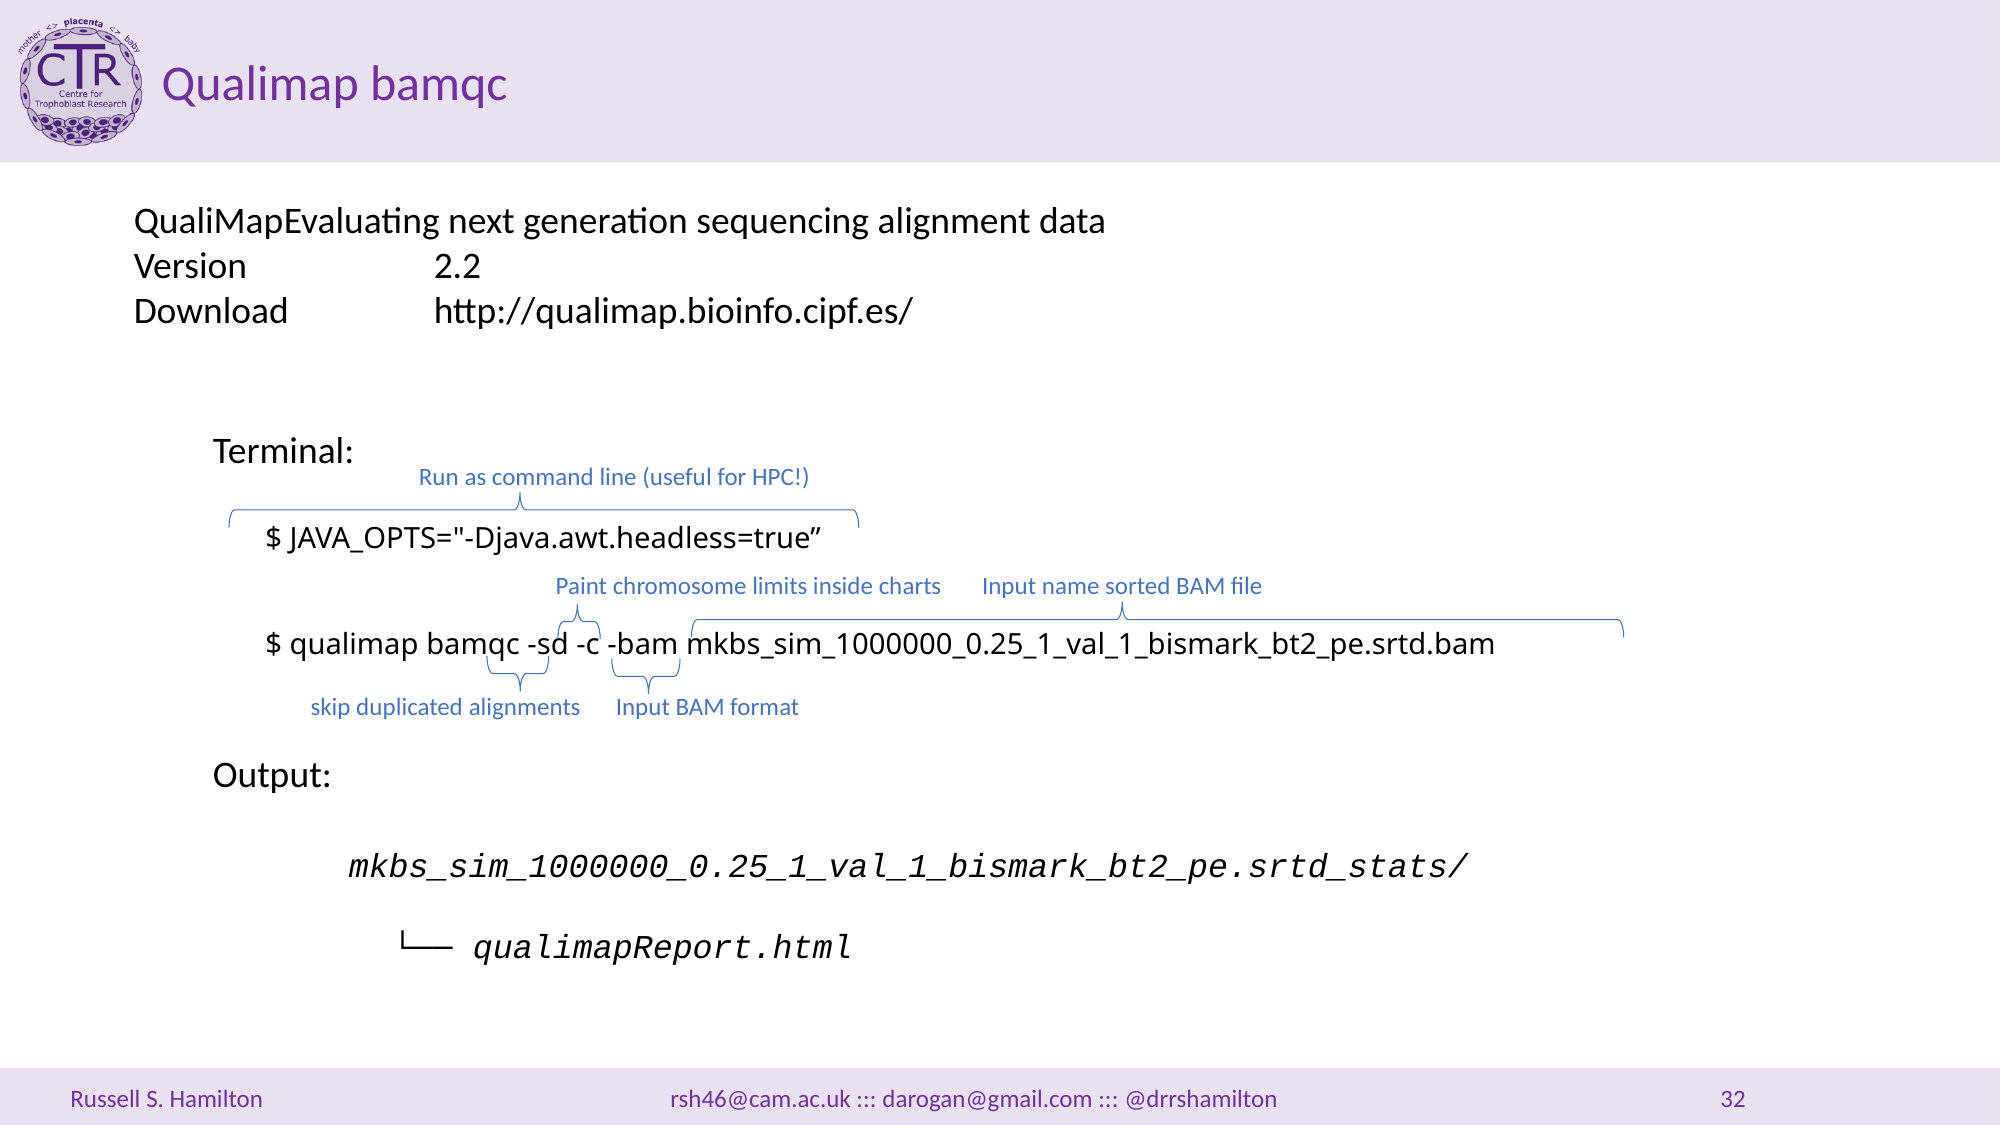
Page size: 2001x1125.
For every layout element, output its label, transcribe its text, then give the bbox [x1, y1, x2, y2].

text_box Run as command line (useful for HPC!) [404, 453, 826, 498]
text_box [611, 658, 681, 682]
text_box Input name sorted BAM file [967, 561, 1279, 607]
text_box [690, 601, 1625, 638]
text_box [0, 0, 2000, 163]
text_box [228, 498, 860, 528]
text_box QualiMap Evaluating next generation sequencing alignment data Version 2.2 Download http://qualimap.bioinfo.cipf.es/ [118, 188, 1123, 339]
text_box Terminal: $ JAVA_OPTS="-Djava.awt.headless=true” $ qualimap bamqc -sd -c -bam mkbs_sim_1000000_0.25_1_val_1_bismark_bt2_pe.srtd.bam Output: mkbs_sim_1000000_0.25_1_val_1_bismark_bt2_pe.srtd_stats/ └── qualimapReport.html [198, 418, 1512, 973]
text_box Russell S. Hamilton rsh46@cam.ac.uk ::: darogan@gmail.com ::: @drrshamilton 32 [55, 1074, 1910, 1120]
text_box [557, 603, 601, 640]
picture [11, 16, 146, 146]
text_box Input BAM format [601, 682, 815, 728]
text_box [0, 1067, 2000, 1125]
text_box [486, 655, 550, 682]
text_box Paint chromosome limits inside charts [540, 562, 958, 607]
text_box Qualimap bamqc [146, 43, 523, 118]
text_box skip duplicated alignments [295, 682, 597, 728]
